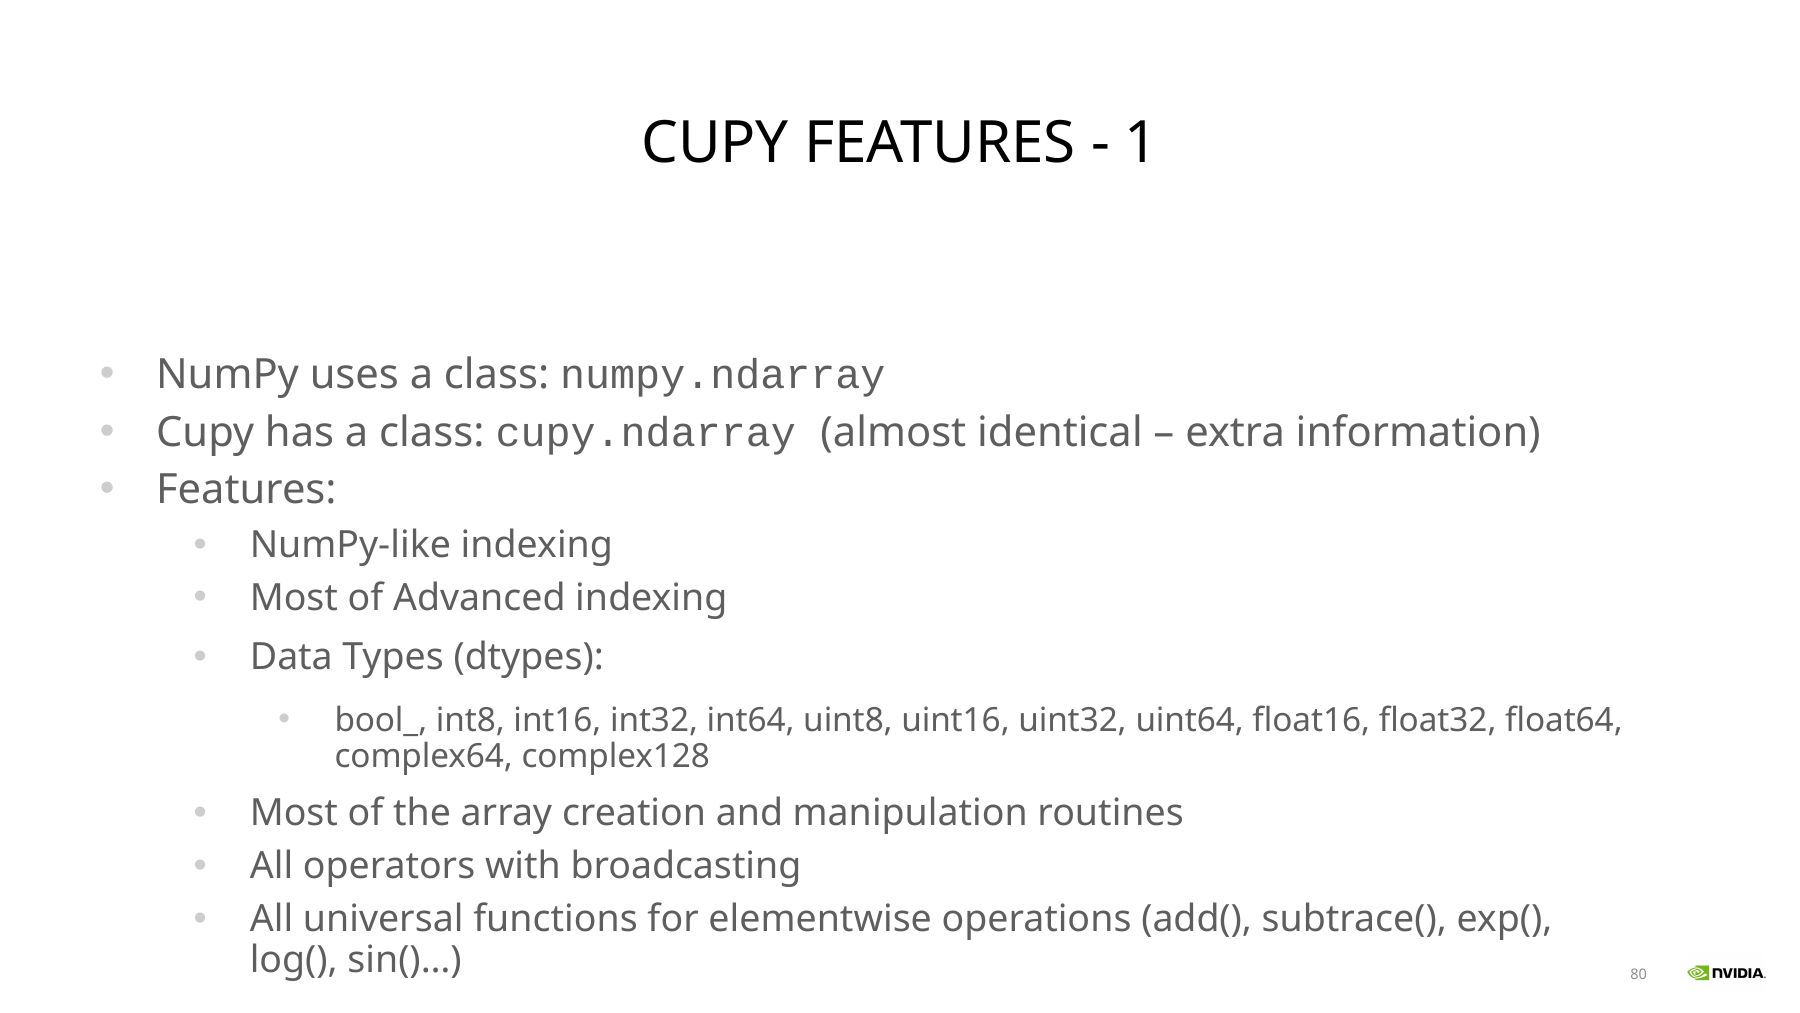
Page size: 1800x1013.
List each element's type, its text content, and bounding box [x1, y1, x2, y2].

list NumPy uses a class: numpy.ndarray Cupy has a class: cupy.ndarray (almost identical – extra information) Features: NumPy-like indexing Most of Advanced indexing Data Types (dtypes): bool_, int8, int16, int32, int64, uint8, uint16, uint32, uint64, float16, float32, float64, complex64, complex128 Most of the array creation and manipulation routines All operators with broadcasting All universal functions for elementwise operations (add(), subtrace(), exp(), log(), sin()…) [84, 344, 1717, 956]
title CuPy FEATURES - 1 [81, 85, 1719, 183]
picture [1687, 953, 1766, 993]
